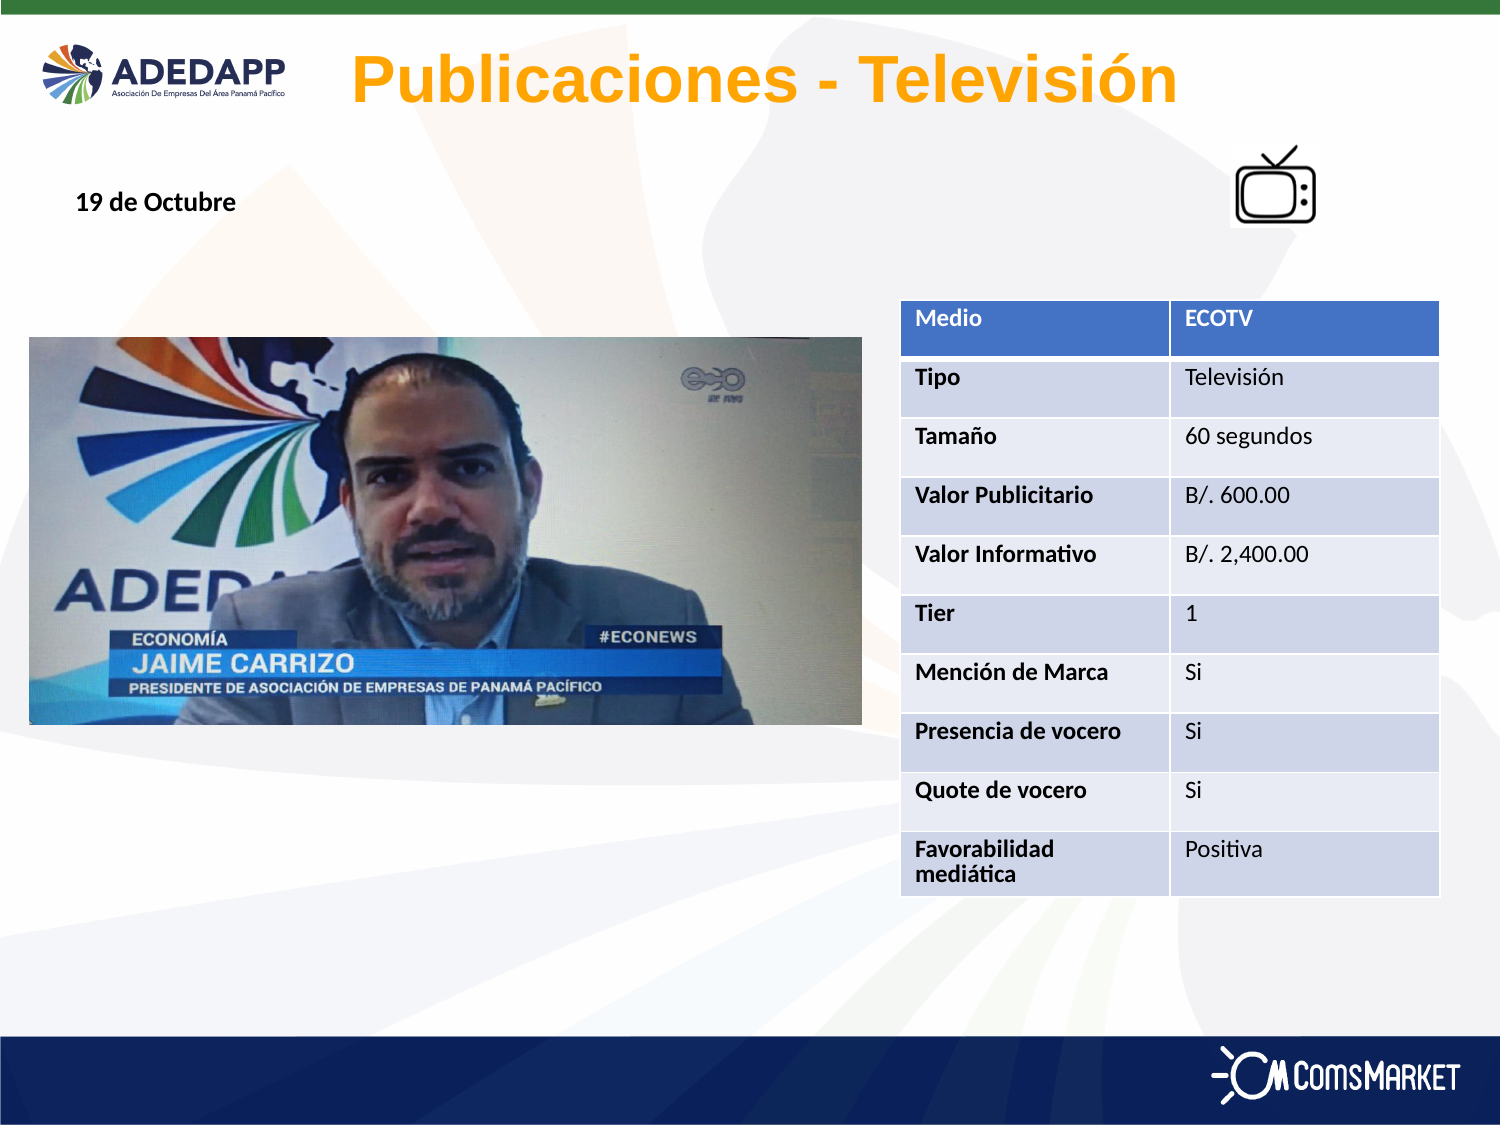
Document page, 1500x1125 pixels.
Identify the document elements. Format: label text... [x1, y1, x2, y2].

table_cell B/. 2,400.00 [1171, 537, 1439, 594]
table_cell Si [1171, 655, 1439, 712]
text_box Publicaciones - Televisión [275, 22, 1256, 143]
table_cell Favorabilidad mediática [901, 832, 1169, 896]
table_header Medio [901, 301, 1169, 356]
table_cell Televisión [1171, 362, 1439, 417]
table_cell Tier [901, 596, 1169, 653]
table_cell Presencia de vocero [901, 714, 1169, 772]
table_cell 60 segundos [1171, 419, 1439, 476]
table_cell Si [1171, 773, 1439, 831]
picture [0, 0, 1500, 1125]
table_cell B/. 600.00 [1171, 478, 1439, 535]
table_cell Mención de Marca [901, 655, 1169, 712]
table_cell Tipo [901, 362, 1169, 417]
table_cell 1 [1171, 596, 1439, 653]
table_cell Valor Informativo [901, 537, 1169, 594]
table_cell Si [1171, 714, 1439, 772]
table_header ECOTV [1171, 301, 1439, 356]
list 19 de Octubre [60, 179, 360, 225]
table_cell Quote de vocero [901, 773, 1169, 831]
table_cell Positiva [1171, 832, 1439, 896]
table_cell Tamaño [901, 419, 1169, 476]
table_cell Valor Publicitario [901, 478, 1169, 535]
